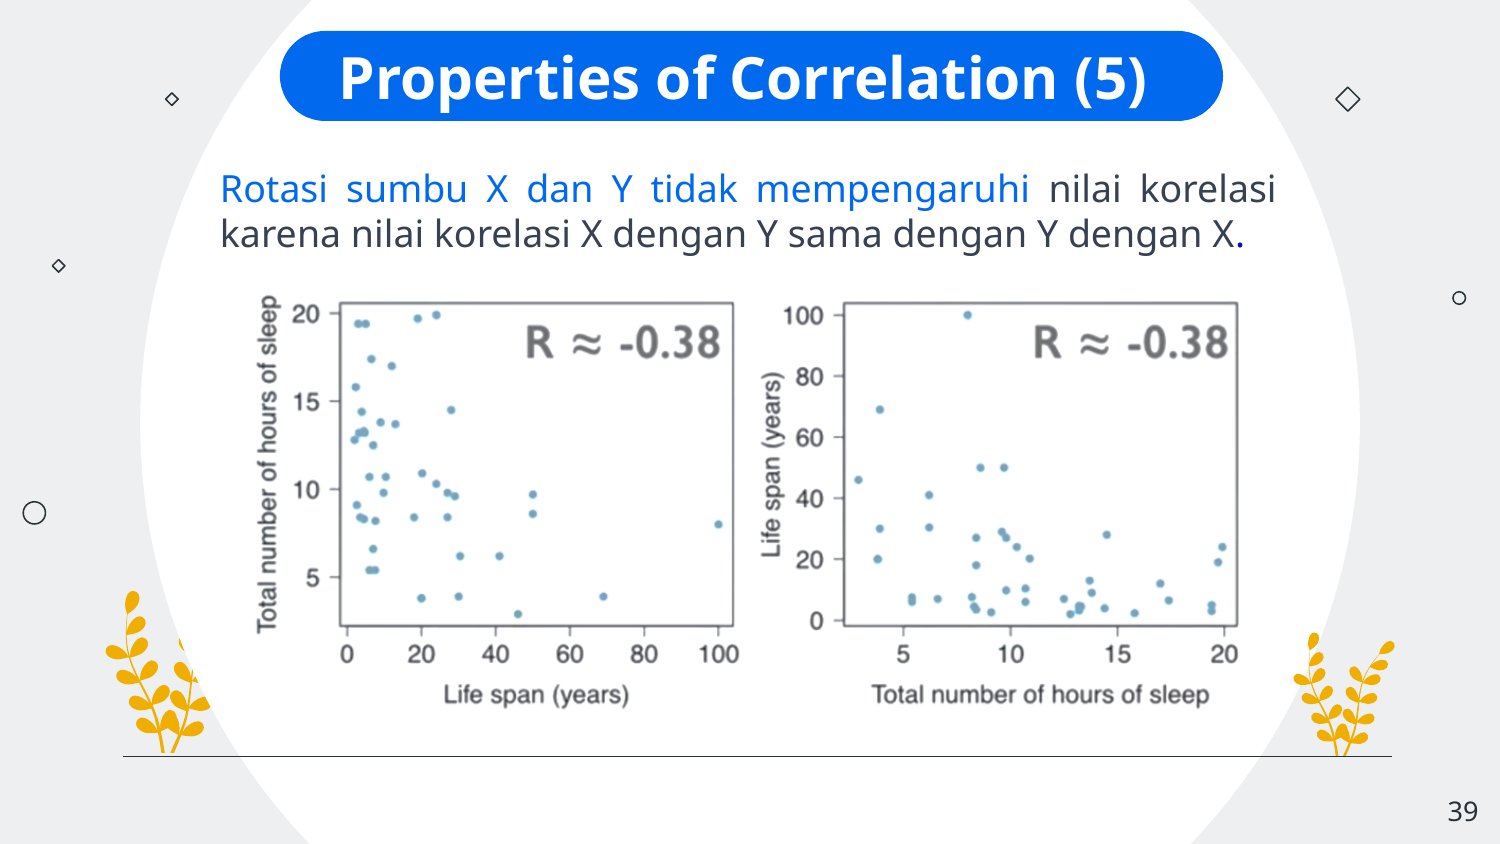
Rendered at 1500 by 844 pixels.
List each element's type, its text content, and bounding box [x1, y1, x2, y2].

text_box [302, 30, 1224, 121]
text_box Rotasi sumbu X dan Y tidak mempengaruhi nilai korelasi karena nilai korelasi X dengan Y sama dengan Y dengan X. [204, 149, 1293, 273]
slide_number ‹#› [1403, 779, 1494, 844]
title Properties of Correlation (5) [292, 37, 1194, 116]
picture [242, 278, 1258, 717]
text_box [279, 45, 292, 107]
